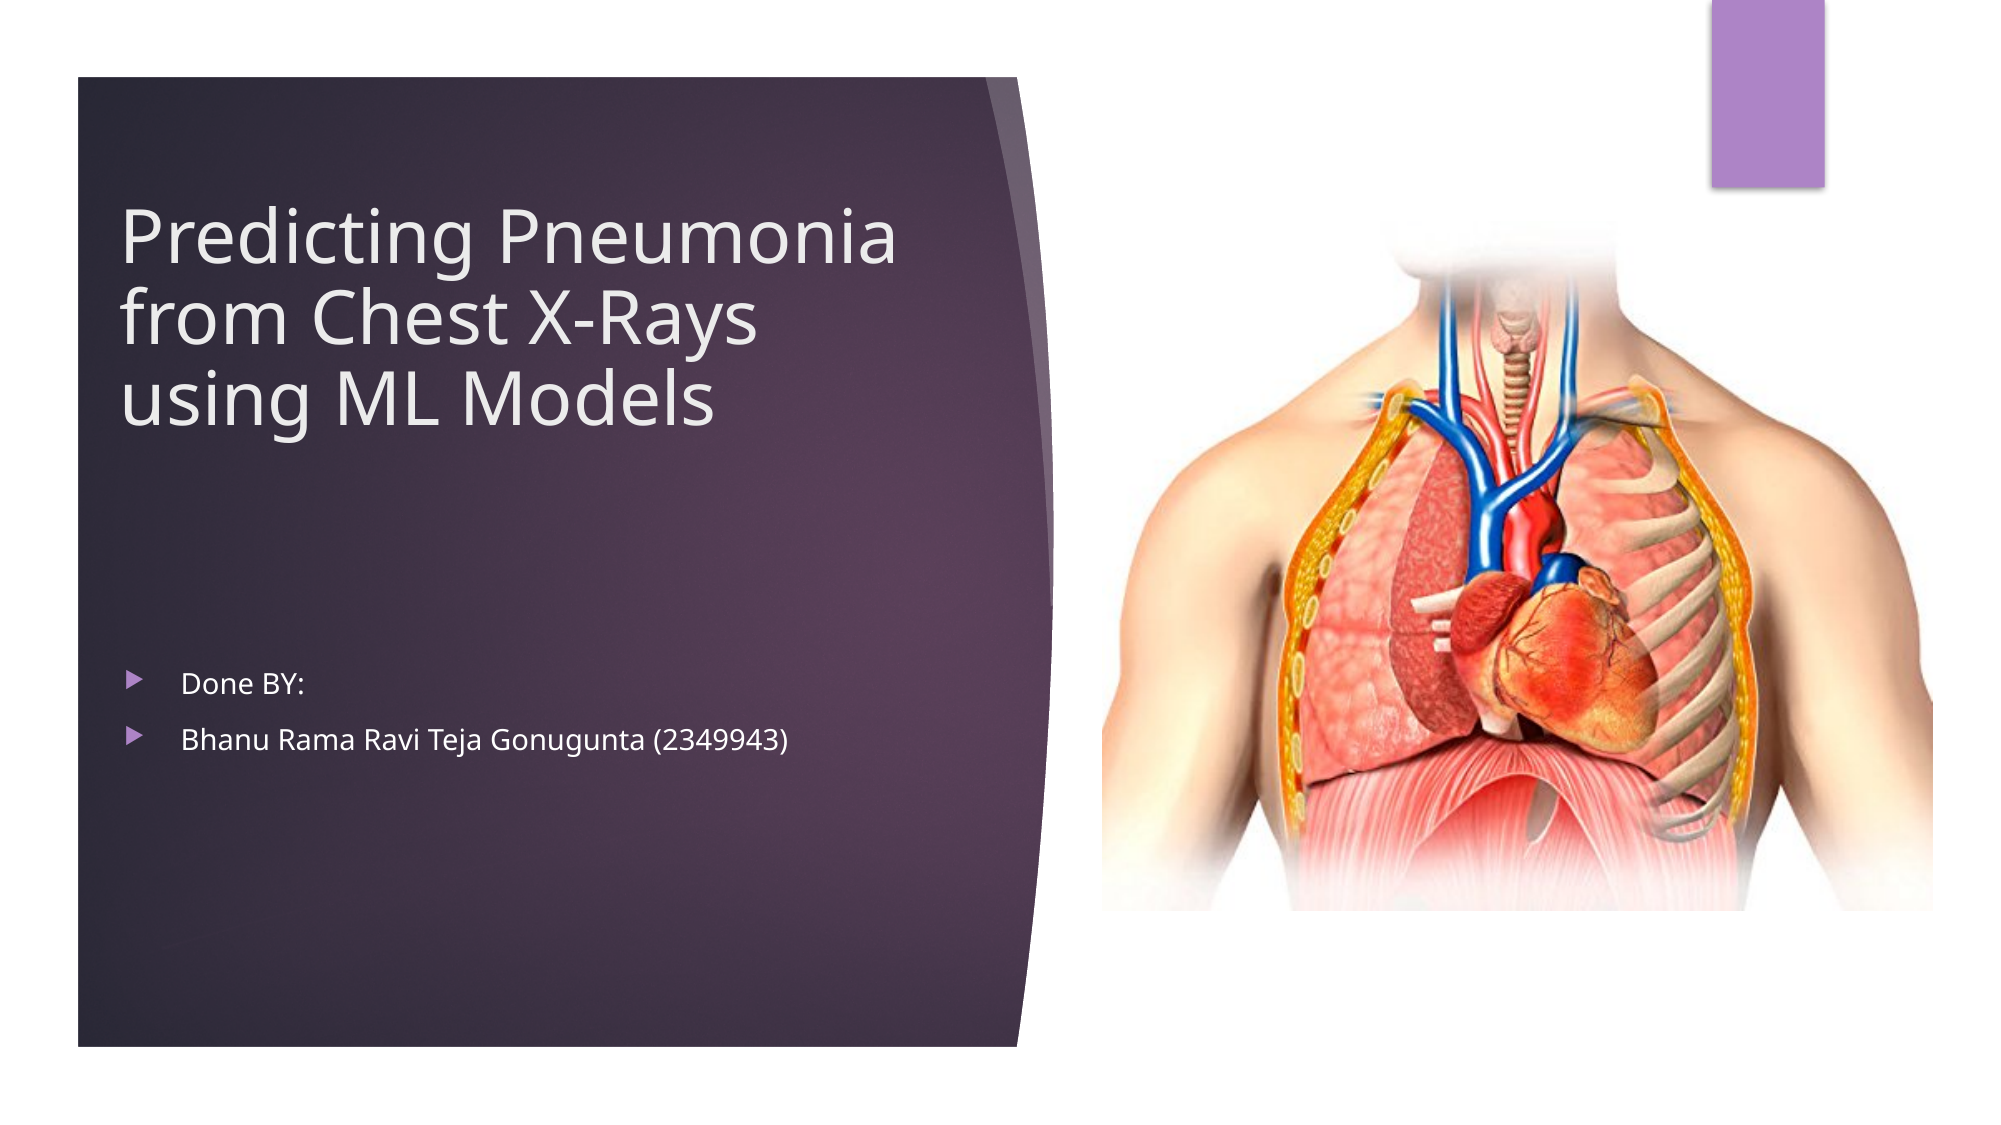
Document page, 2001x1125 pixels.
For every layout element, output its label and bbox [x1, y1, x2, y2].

text_box [0, 0, 2000, 1125]
picture [1101, 221, 1933, 912]
